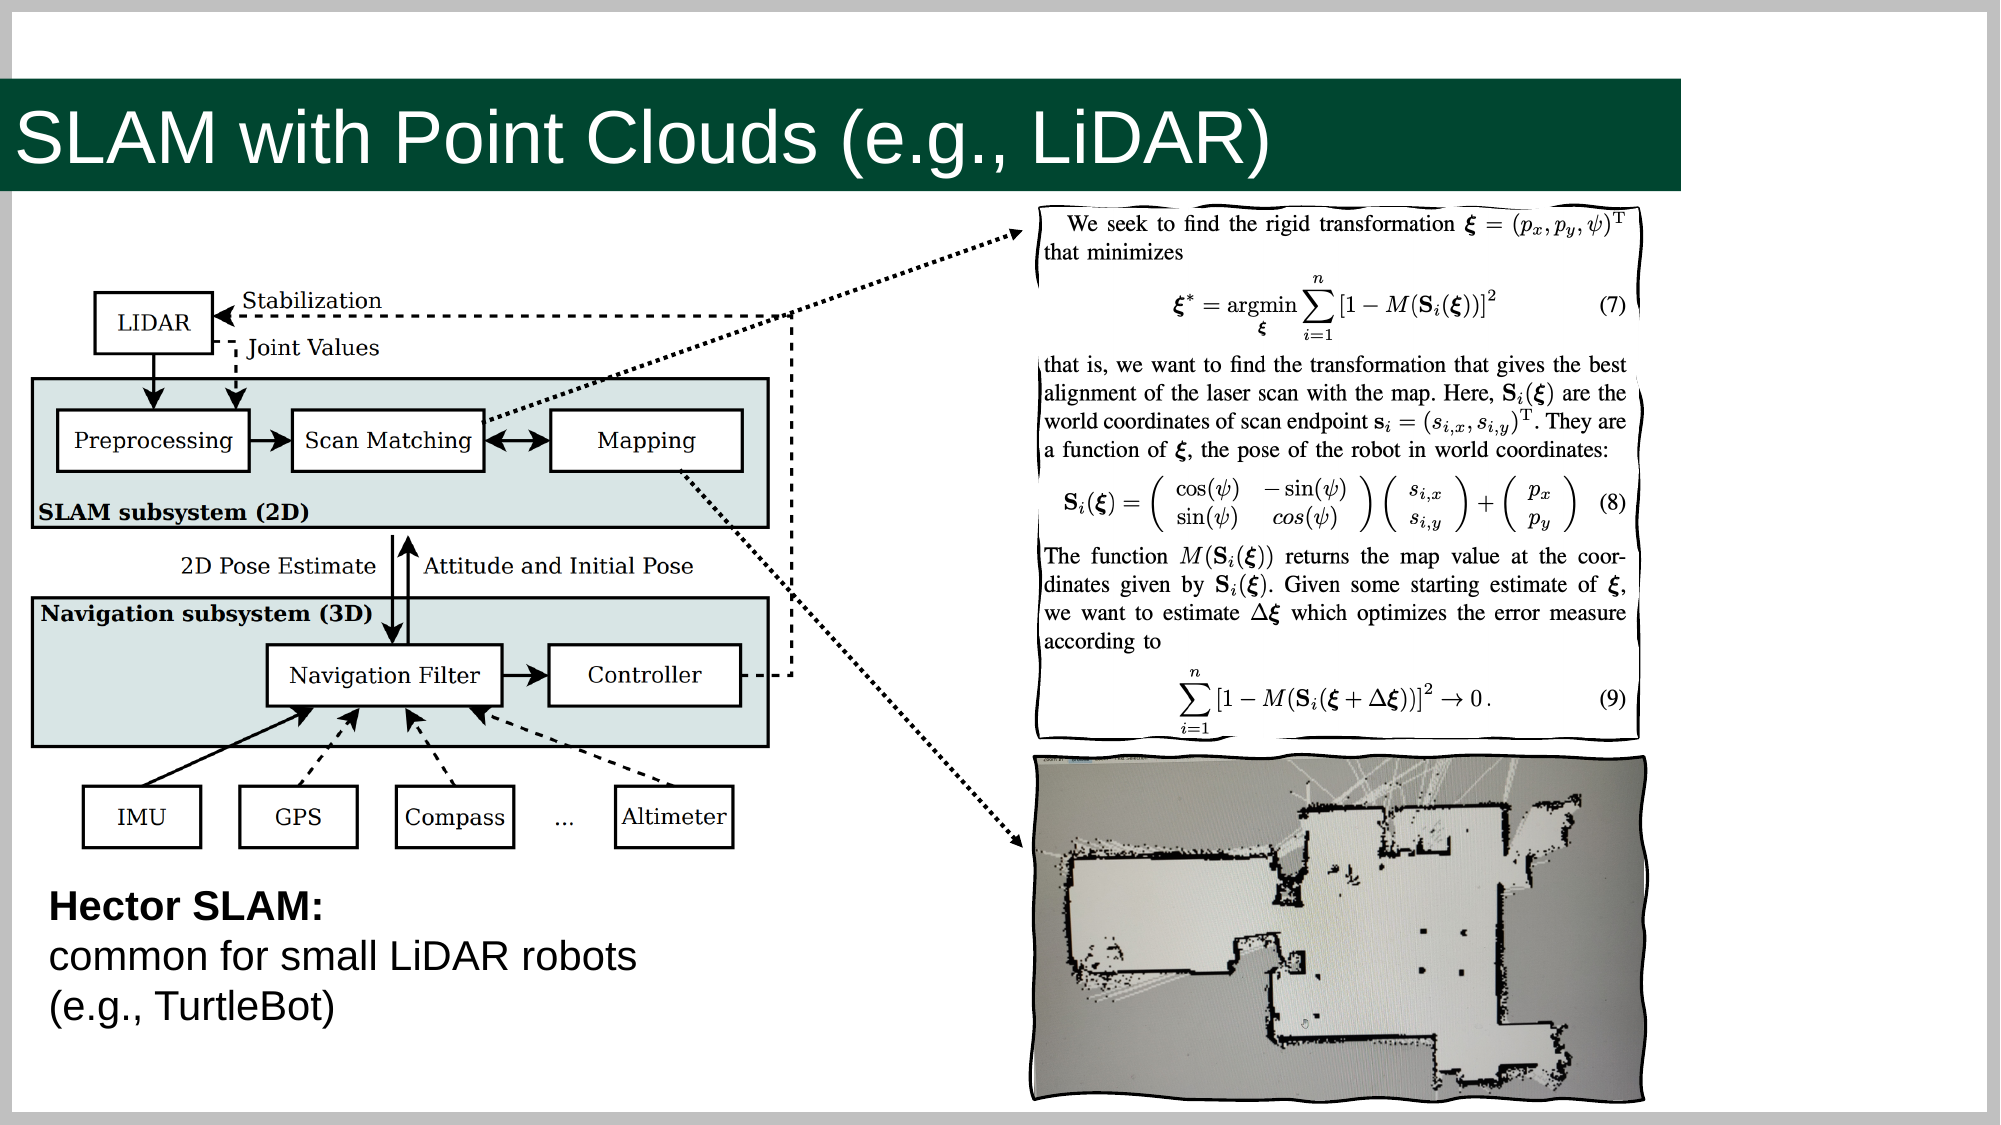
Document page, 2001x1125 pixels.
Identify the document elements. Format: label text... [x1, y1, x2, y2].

picture [1039, 207, 1639, 738]
text_box SLAM with Point Clouds (e.g., LiDAR) [0, 84, 1360, 184]
picture [21, 276, 812, 895]
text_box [481, 230, 1023, 424]
text_box Hector SLAM: common for small LiDAR robots (e.g., TurtleBot) [33, 903, 678, 1087]
text_box [0, 78, 1681, 192]
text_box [679, 469, 1024, 848]
picture [1033, 756, 1645, 1100]
text_box [0, 0, 2000, 1125]
